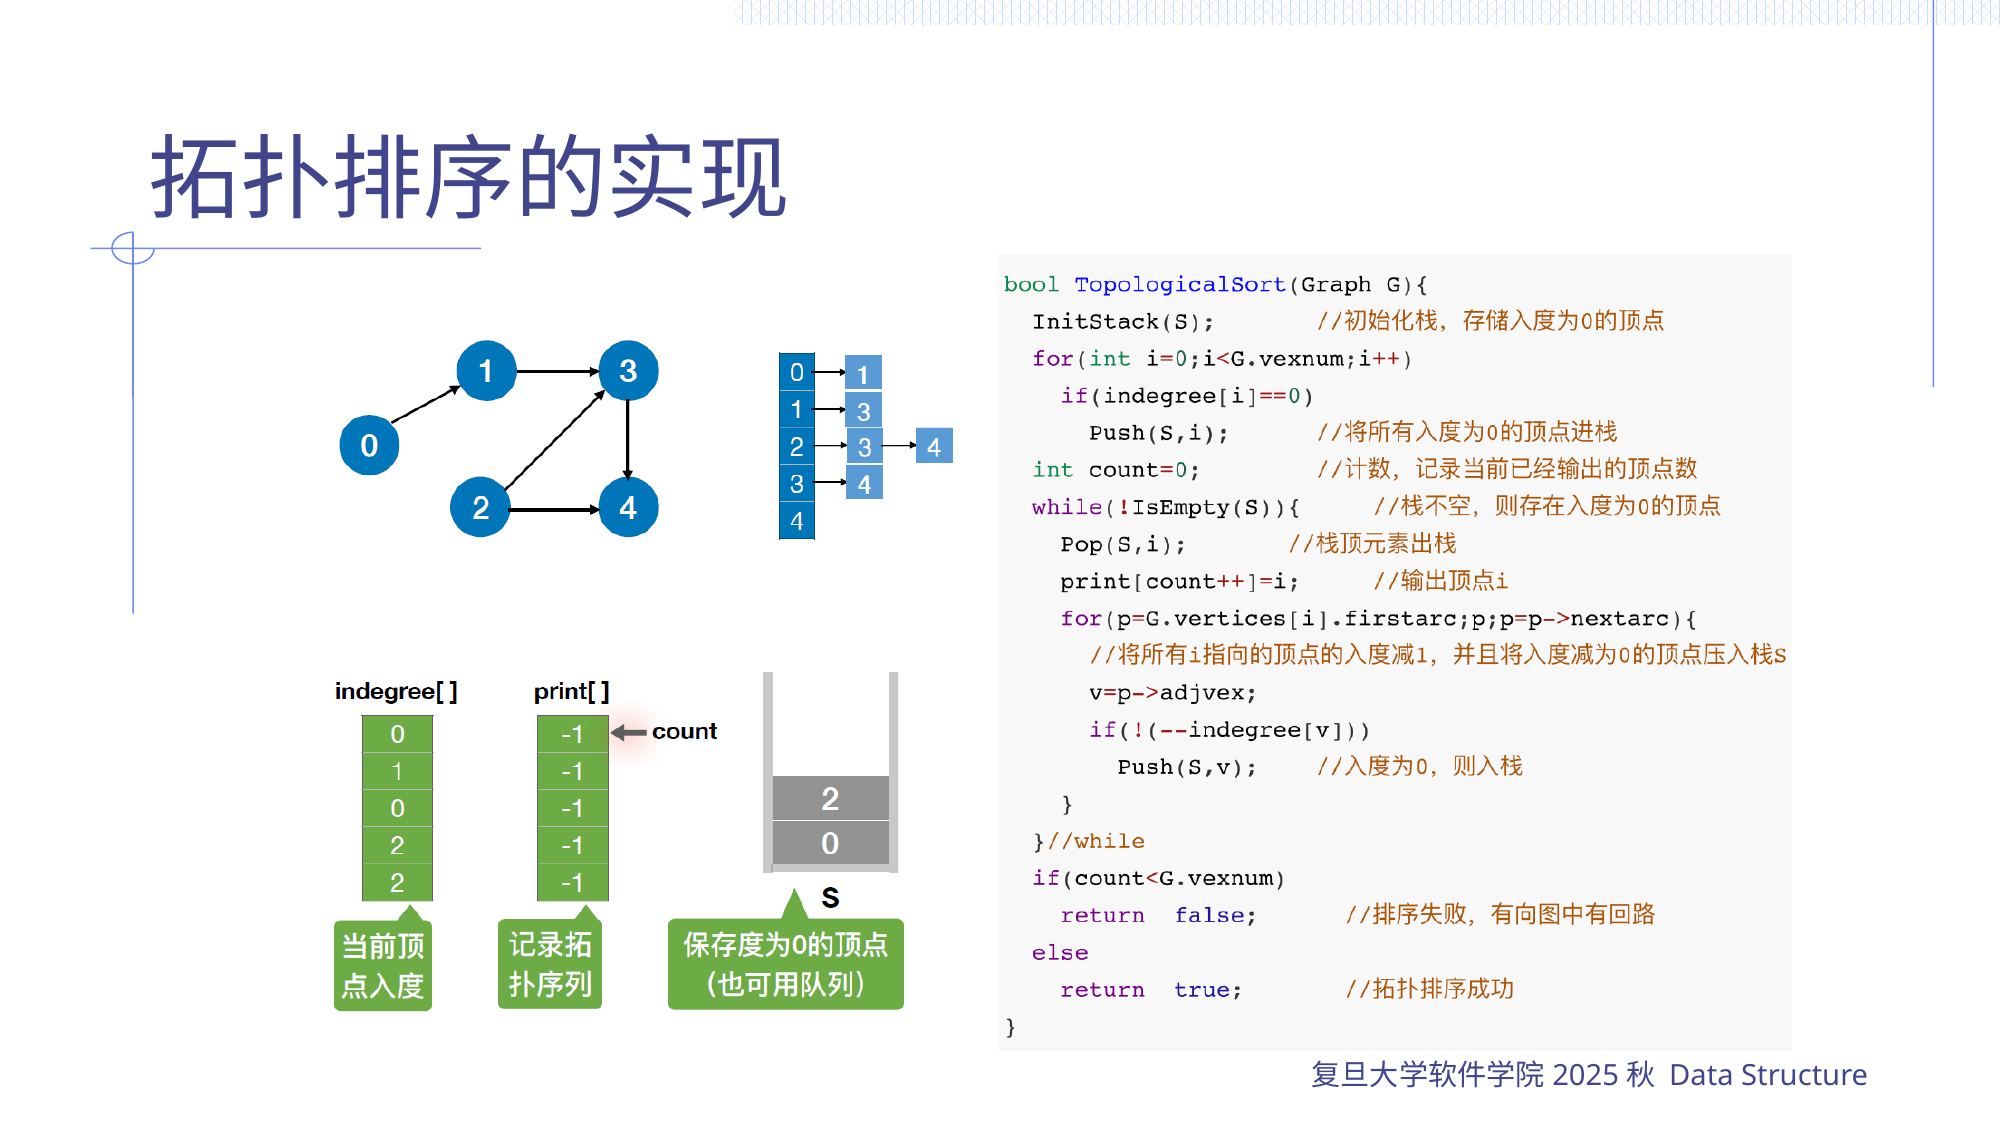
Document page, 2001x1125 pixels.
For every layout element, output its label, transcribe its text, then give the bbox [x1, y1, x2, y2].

title 拓扑排序的实现 [133, 50, 1834, 238]
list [274, 243, 1793, 1057]
